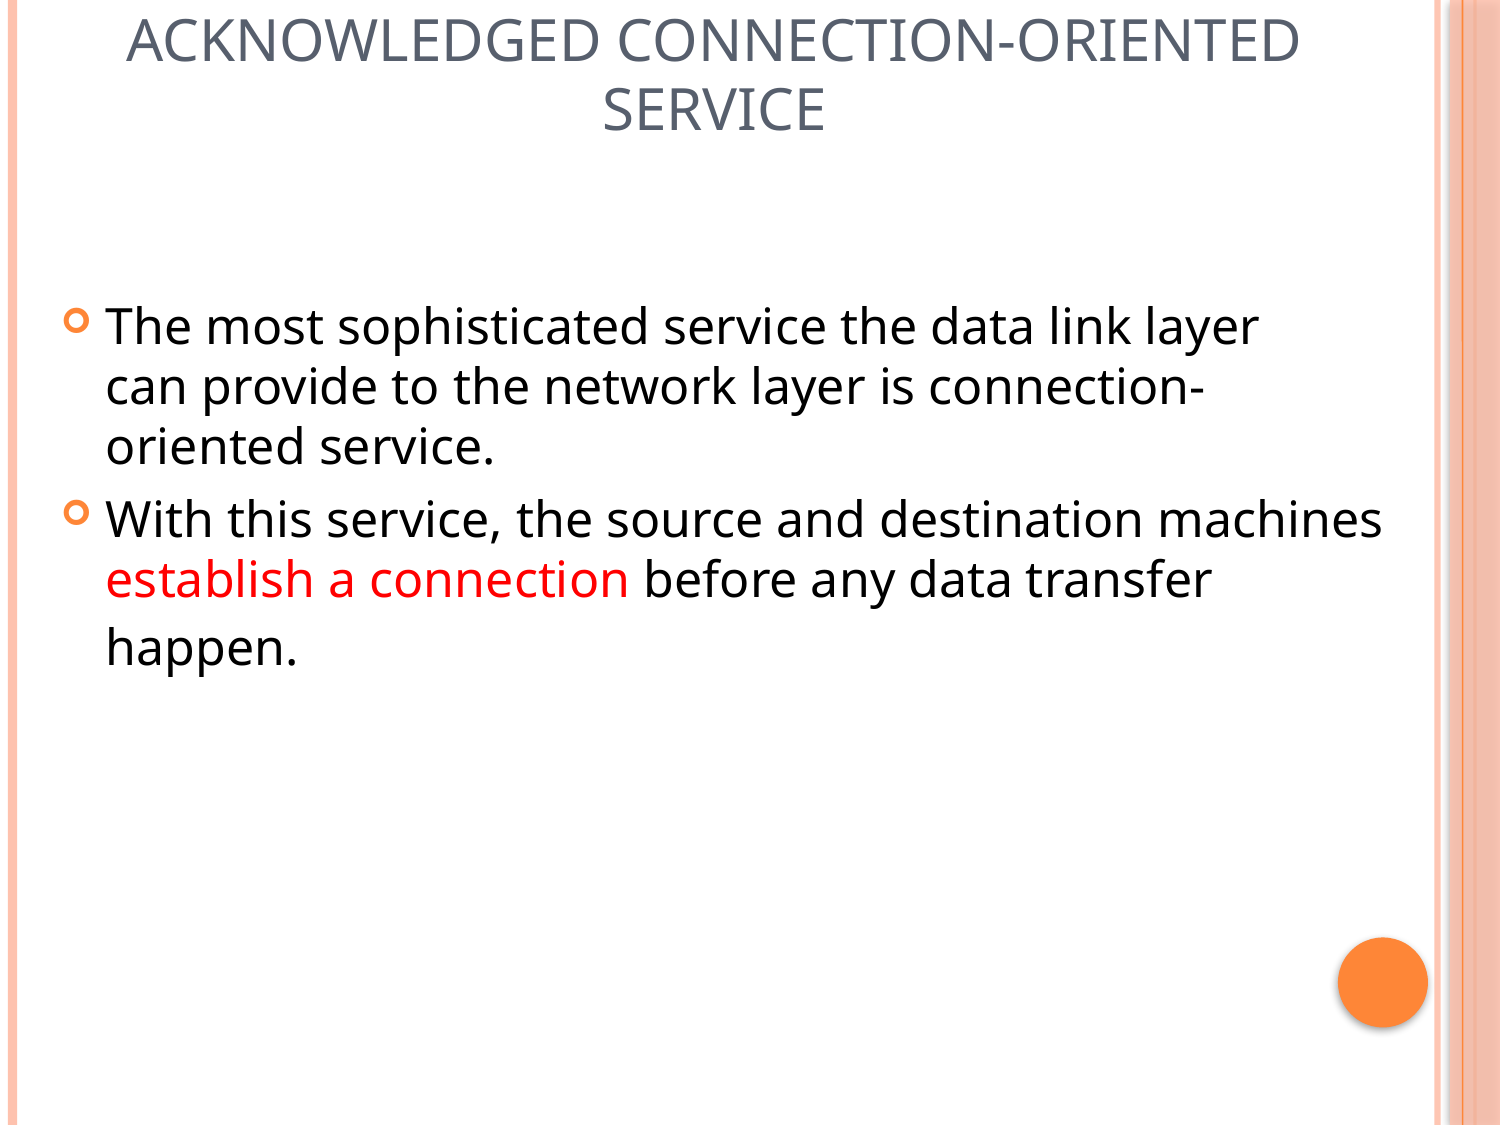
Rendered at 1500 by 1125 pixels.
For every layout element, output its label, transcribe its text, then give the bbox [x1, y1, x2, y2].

list The most sophisticated service the data link layer can provide to the network layer is connection-oriented service. With this service, the source and destination machines establish a connection before any data transfer happen. [46, 287, 1415, 975]
title Acknowledged Connection-Oriented Service [14, 24, 1415, 150]
